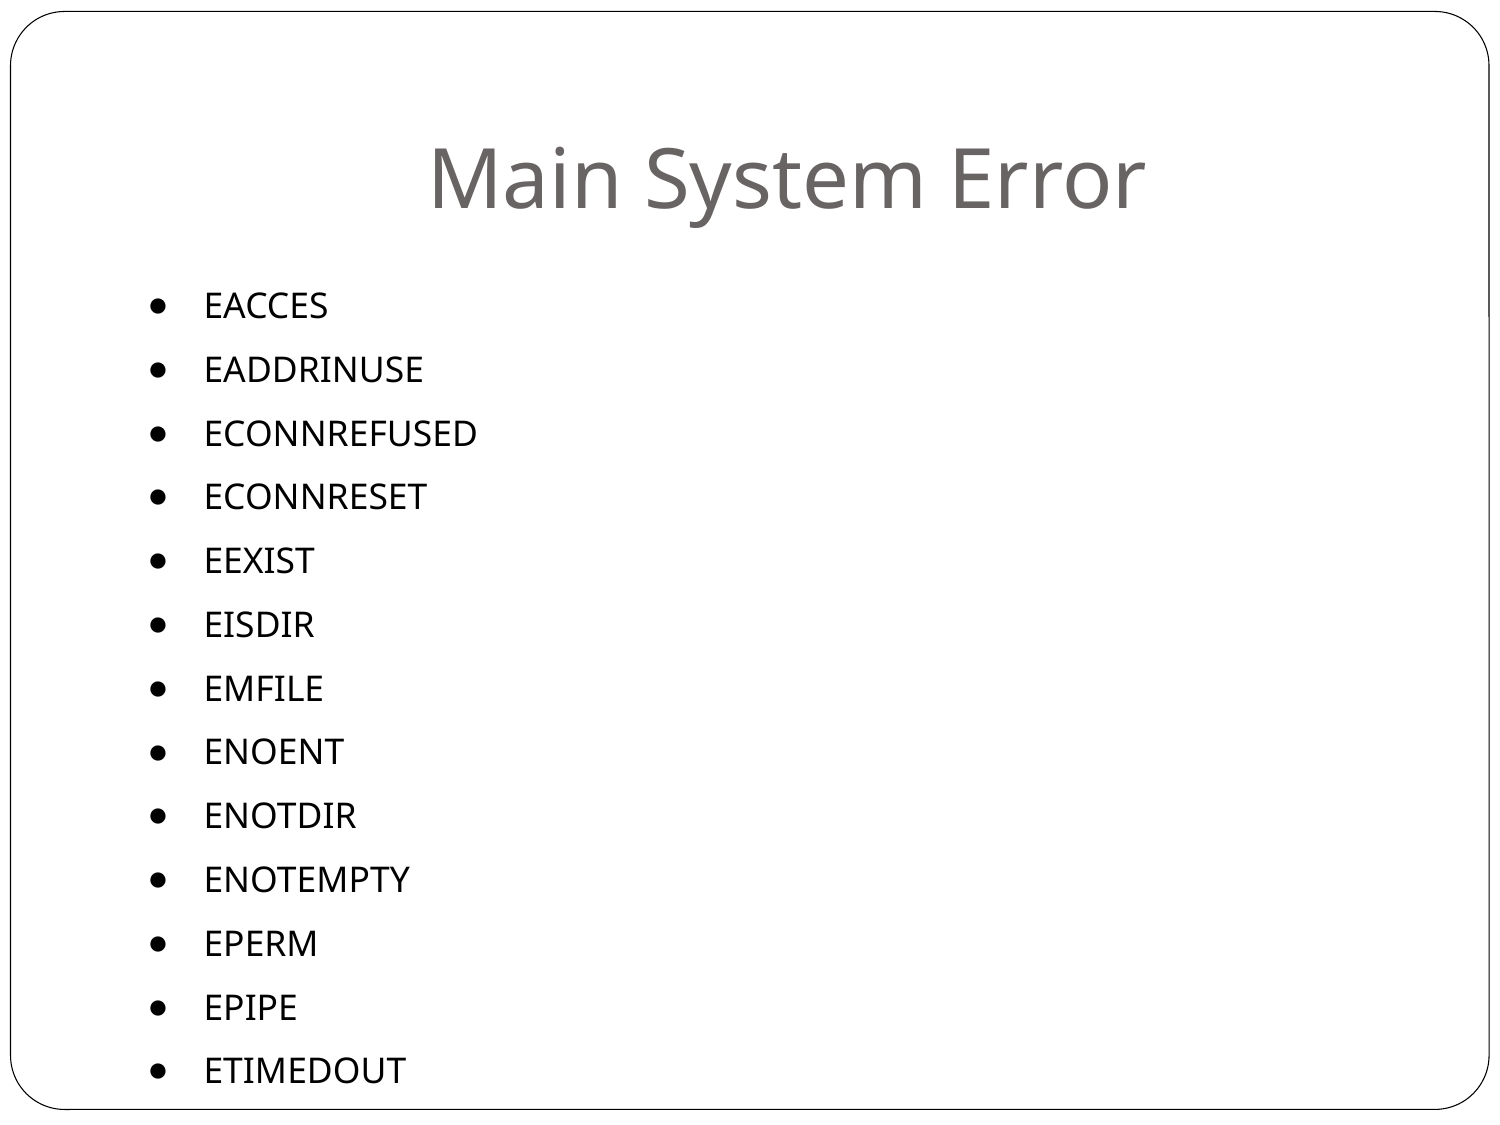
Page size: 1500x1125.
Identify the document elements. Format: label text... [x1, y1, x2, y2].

title Main System Error [149, 44, 1426, 234]
text_box EACCES EADDRINUSE ECONNREFUSED ECONNRESET EEXIST EISDIR EMFILE ENOENT ENOTDIR ENOTEMPTY EPERM EPIPE ETIMEDOUT [117, 250, 1383, 1103]
